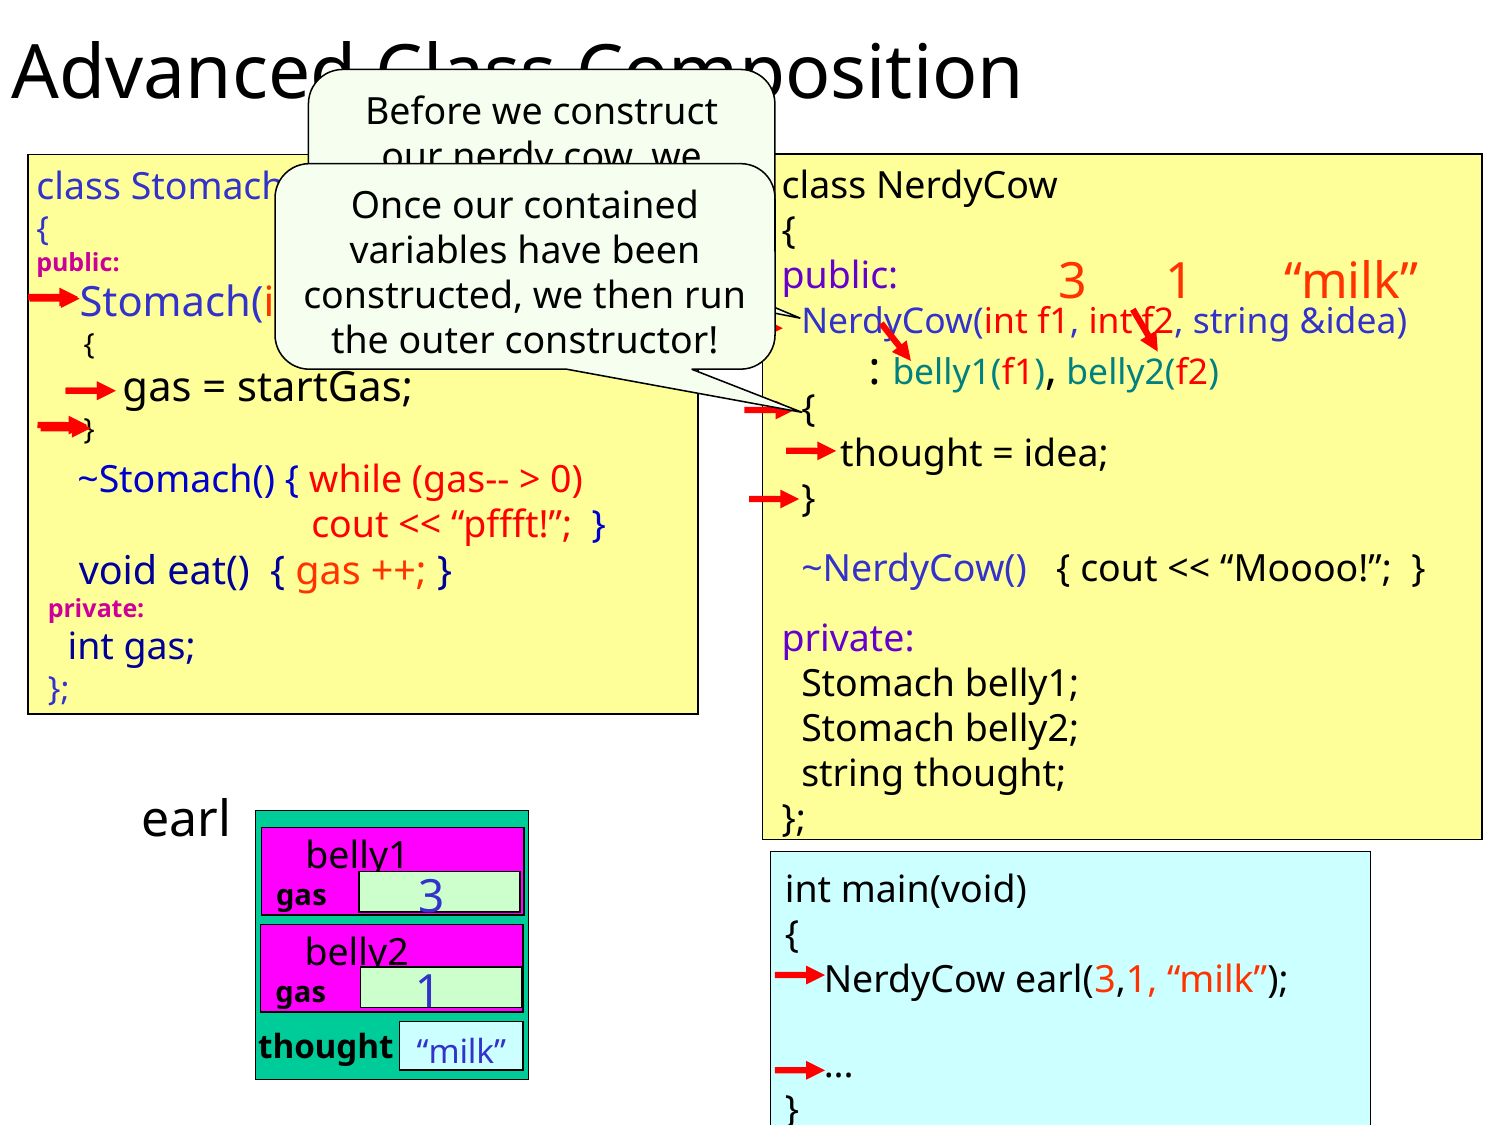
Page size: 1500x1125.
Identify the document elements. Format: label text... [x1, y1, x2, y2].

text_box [260, 924, 524, 1013]
text_box Before we construct our nerdy cow, we must construct it’s two stomachs! [308, 69, 775, 167]
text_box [762, 153, 1485, 848]
text_box Once our contained variables have been constructed, we then run the outer constructor! [735, 163, 757, 370]
text_box Advanced Class Composition [0, 0, 1156, 163]
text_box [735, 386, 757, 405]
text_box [769, 851, 1396, 1125]
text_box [261, 827, 525, 916]
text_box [27, 154, 730, 754]
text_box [97, 779, 529, 1080]
